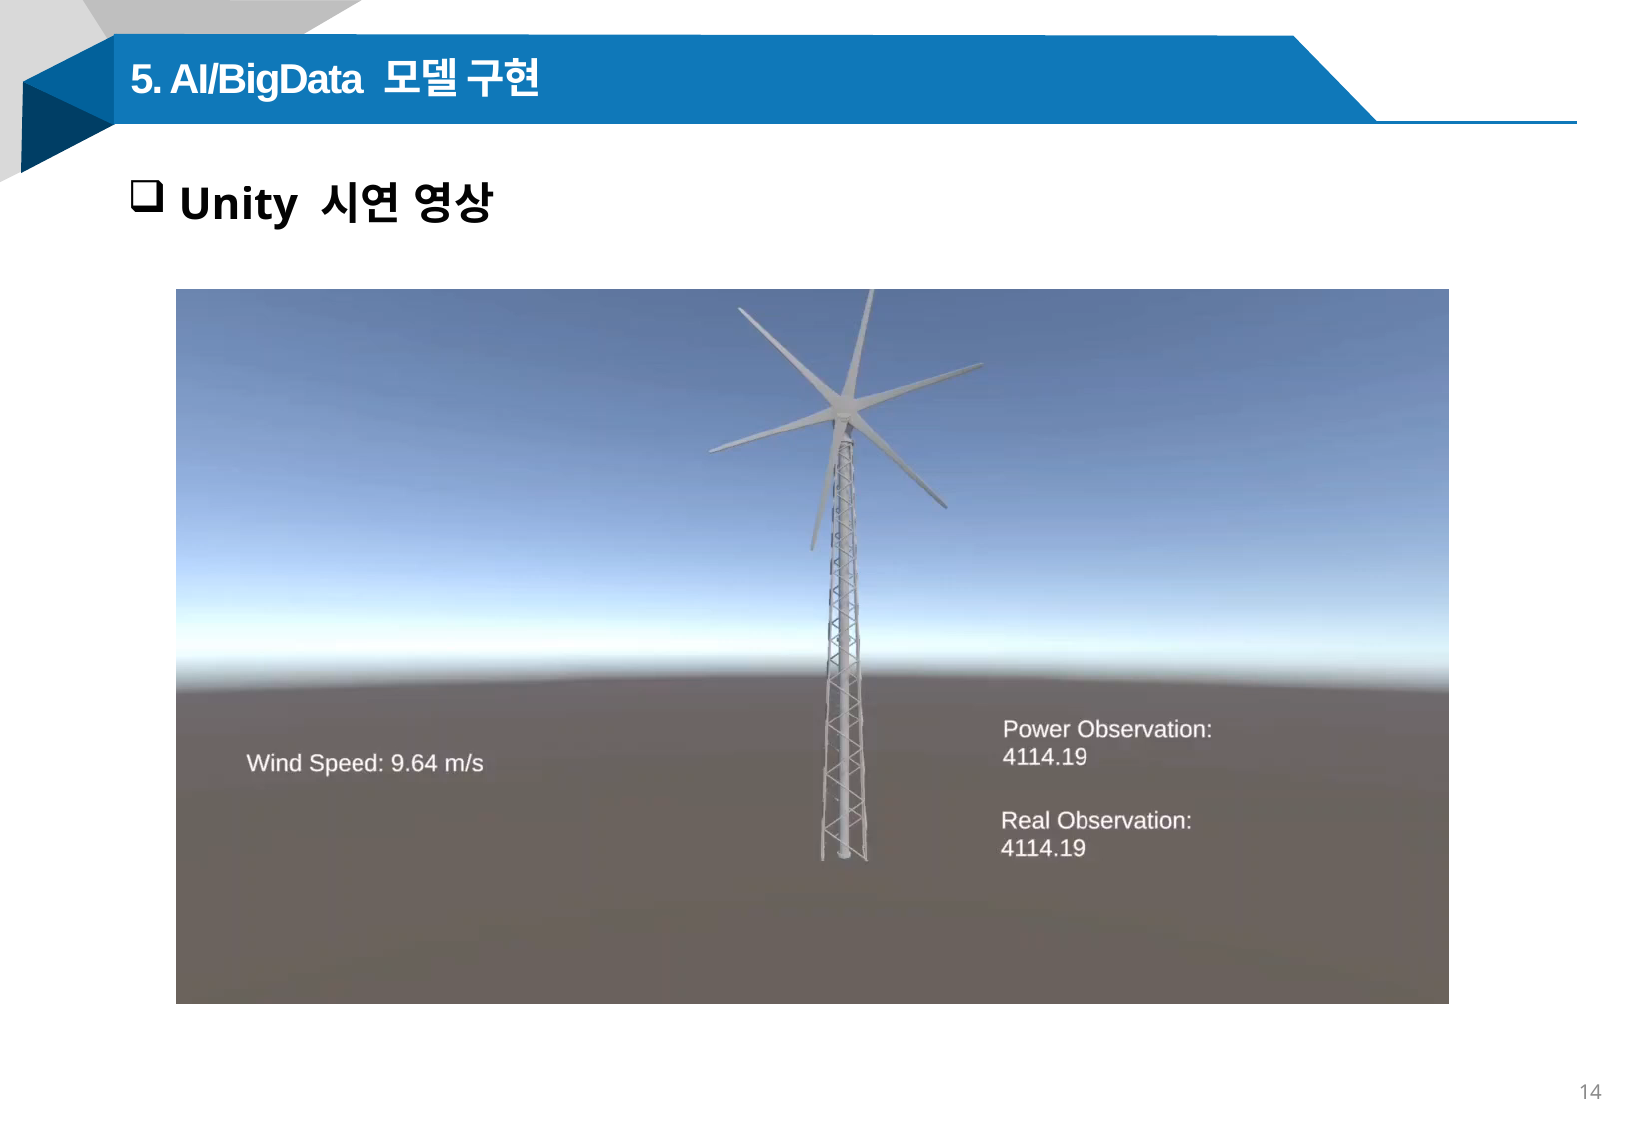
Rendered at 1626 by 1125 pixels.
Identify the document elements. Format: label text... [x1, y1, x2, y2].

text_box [175, 288, 1450, 1005]
slide_number 14 [1251, 1063, 1617, 1124]
text_box Unity 시연 영상 [112, 168, 1132, 236]
text_box 5. AI/BigData 모델 구현 [115, 37, 1049, 117]
